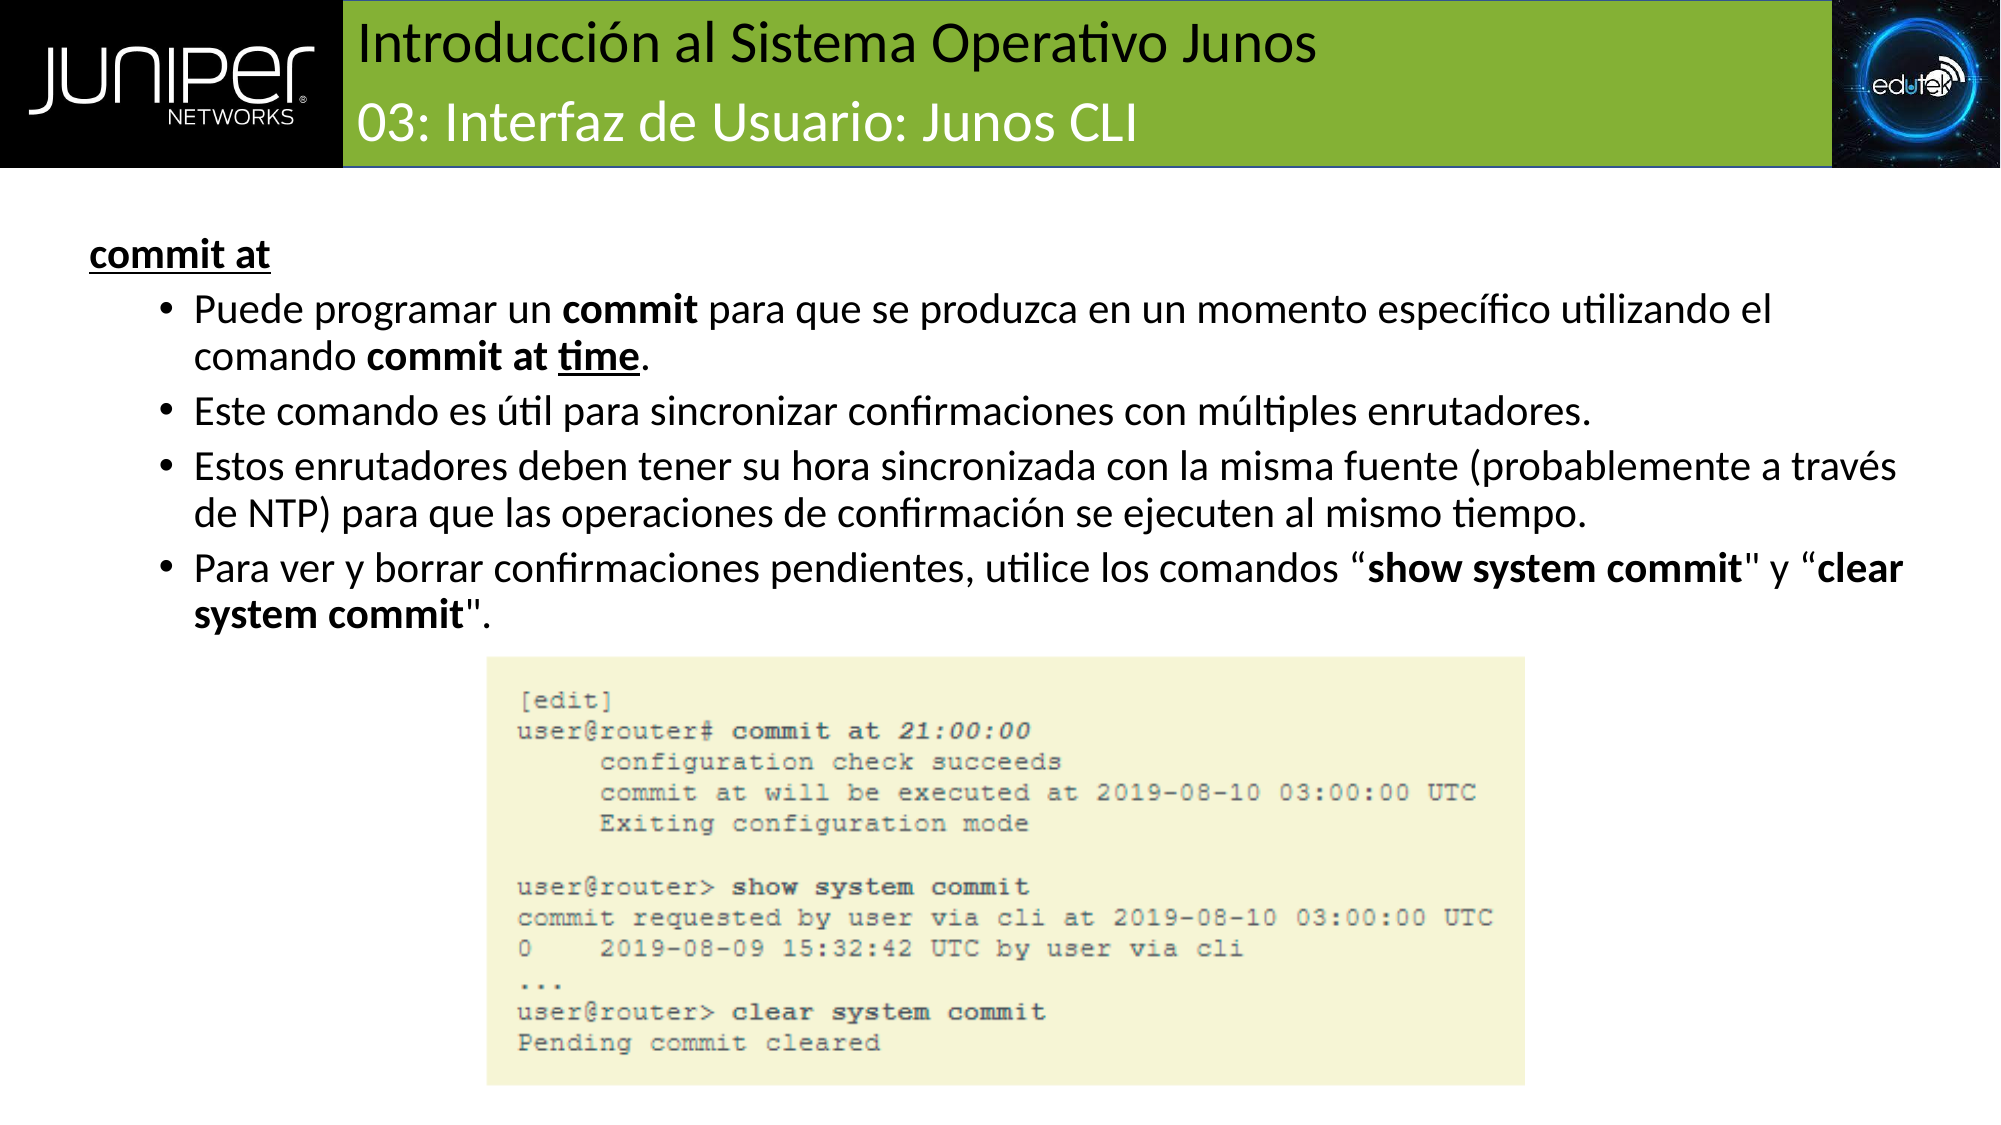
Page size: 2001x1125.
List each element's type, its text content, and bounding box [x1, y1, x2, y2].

list commit at Puede programar un commit para que se produzca en un momento específico utilizando el comando commit at time. Este comando es útil para sincronizar confirmaciones con múltiples enrutadores. Estos enrutadores deben tener su hora sincronizada con la misma fuente (probablemente a través de NTP) para que las operaciones de confirmación se ejecuten al mismo tiempo. Para ver y borrar confirmaciones pendientes, utilice los comandos “show system commit" y “clear system commit". [74, 224, 1926, 648]
title Introducción al Sistema Operativo Junos [342, 3, 2000, 84]
picture [475, 647, 1525, 1092]
picture [0, 0, 343, 168]
picture [1832, 84, 2000, 168]
list 03: Interfaz de Usuario: Junos CLI [342, 83, 1606, 168]
